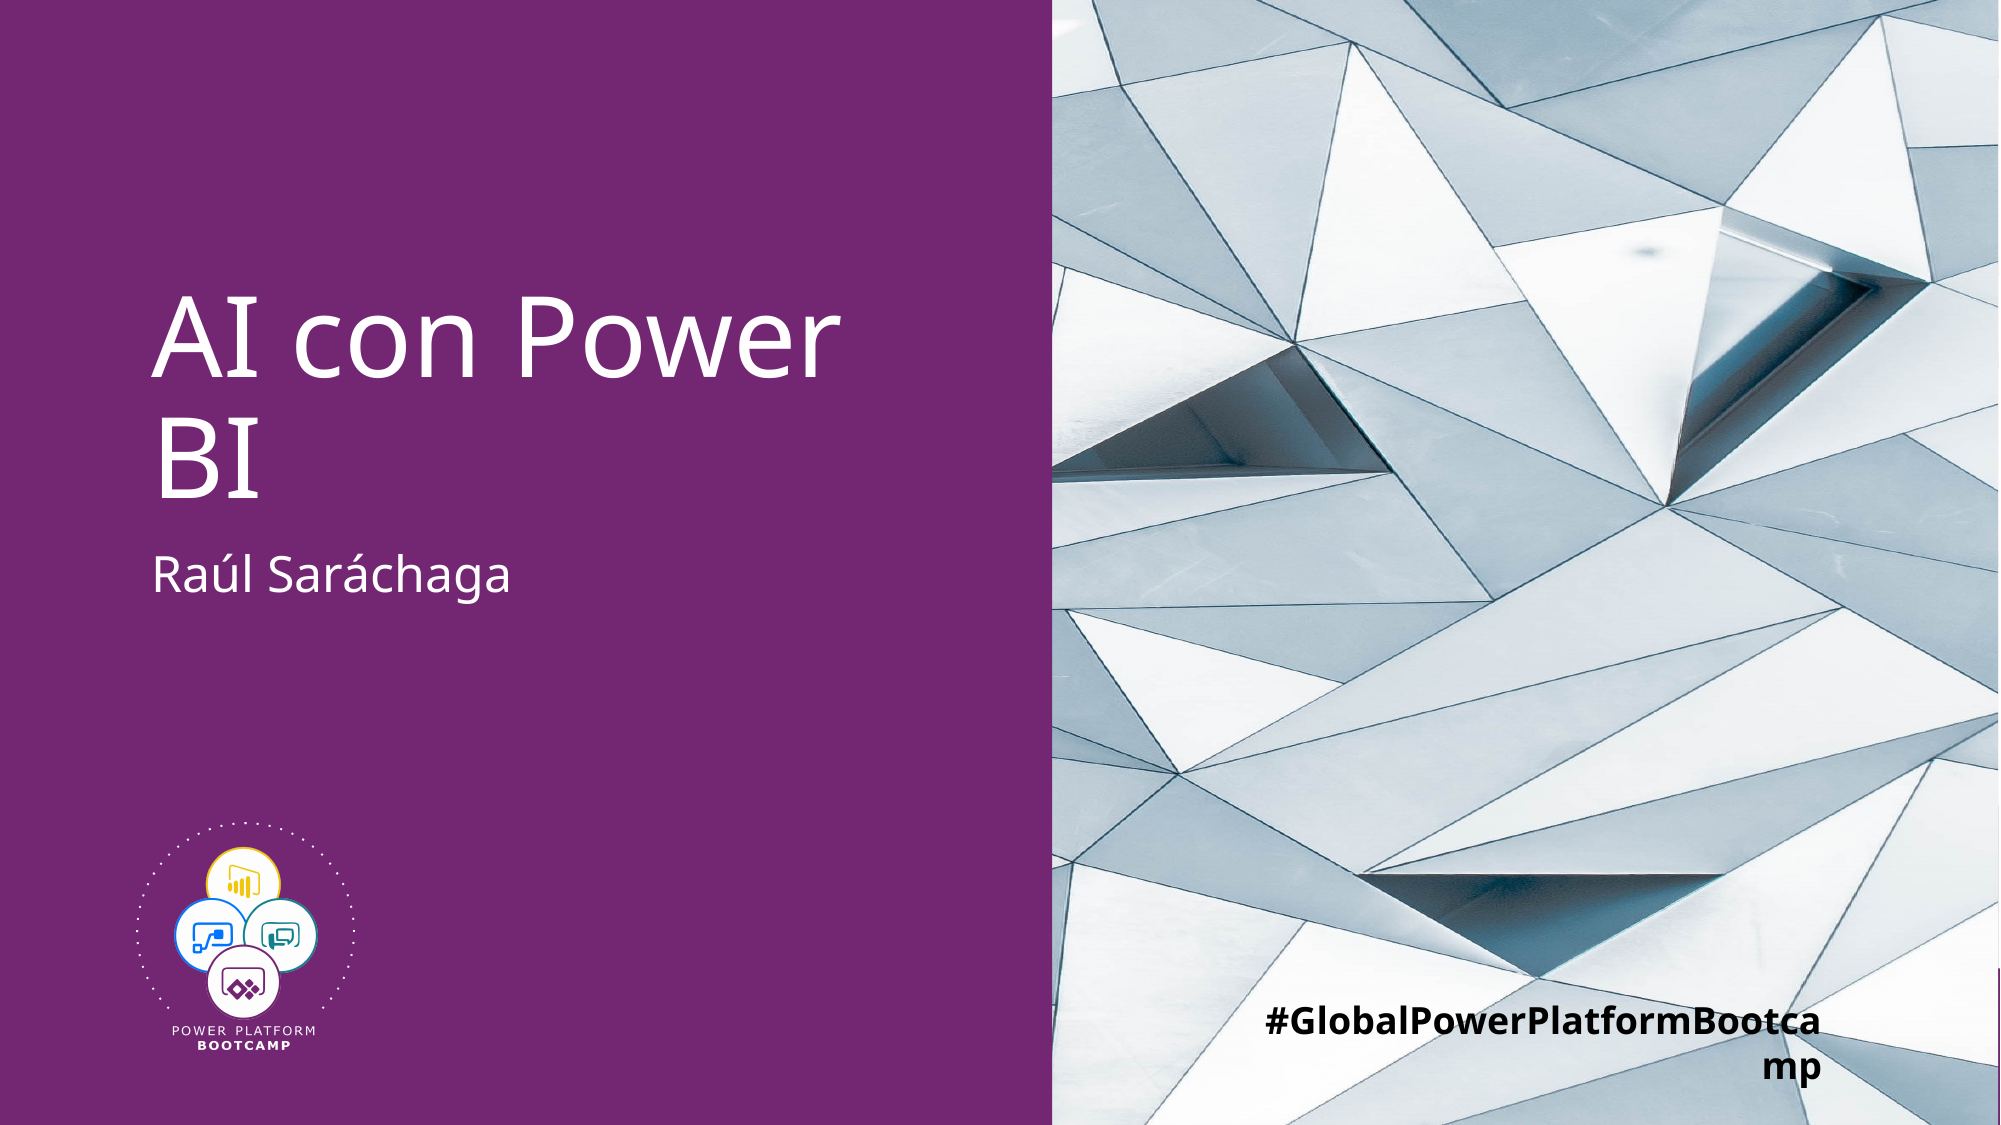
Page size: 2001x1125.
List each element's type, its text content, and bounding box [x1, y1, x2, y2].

picture [136, 822, 355, 1050]
title AI con Power BI [136, 88, 945, 531]
picture [1053, 0, 1999, 1125]
list Raúl Saráchaga [136, 541, 889, 757]
